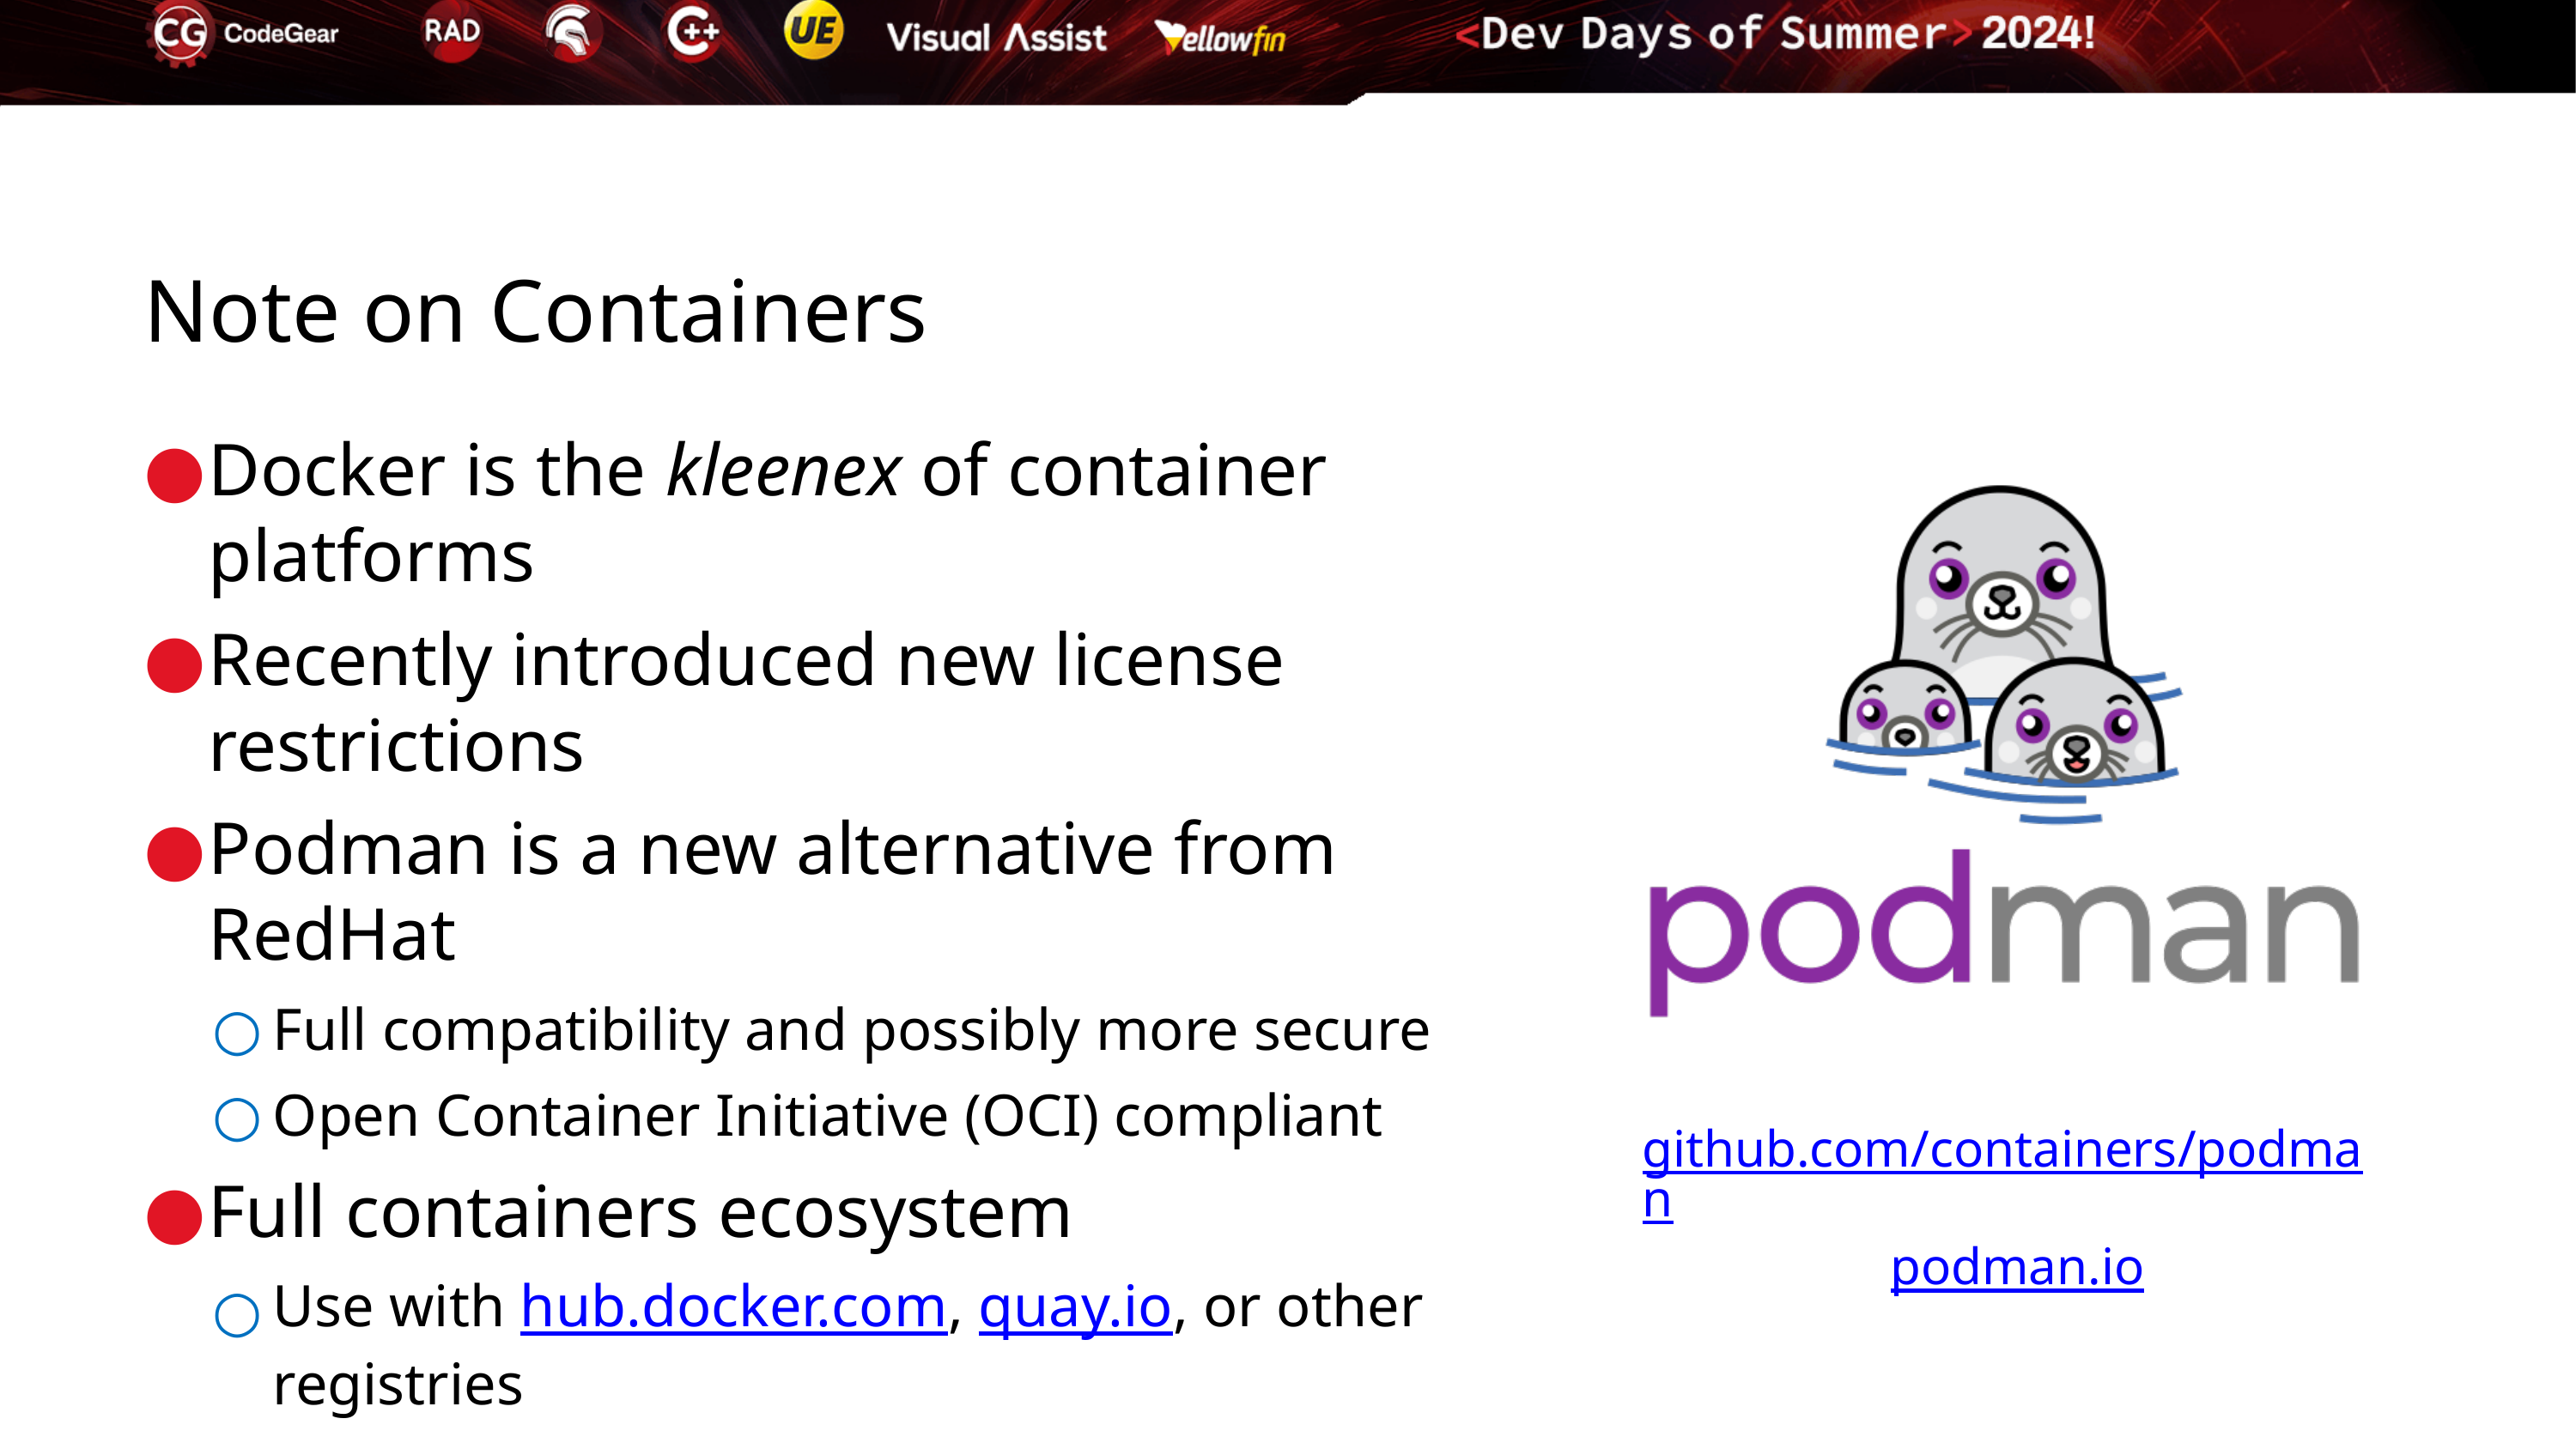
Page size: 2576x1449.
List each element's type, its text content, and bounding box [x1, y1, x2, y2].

picture [1602, 410, 2406, 1065]
text_box github.com/containers/podman podman.io [1629, 1103, 2406, 1266]
title Note on Containers [131, 177, 2406, 373]
list Docker is the kleenex of container platforms Recently introduced new license restrictions Podman is a new alternative from RedHat Full compatibility and possibly more secure Open Container Initiative (OCI) compliant Full containers ecosystem Use with hub.docker.com, quay.io, or other registries Worth consideration! [131, 410, 1604, 1334]
picture [0, 0, 2576, 111]
